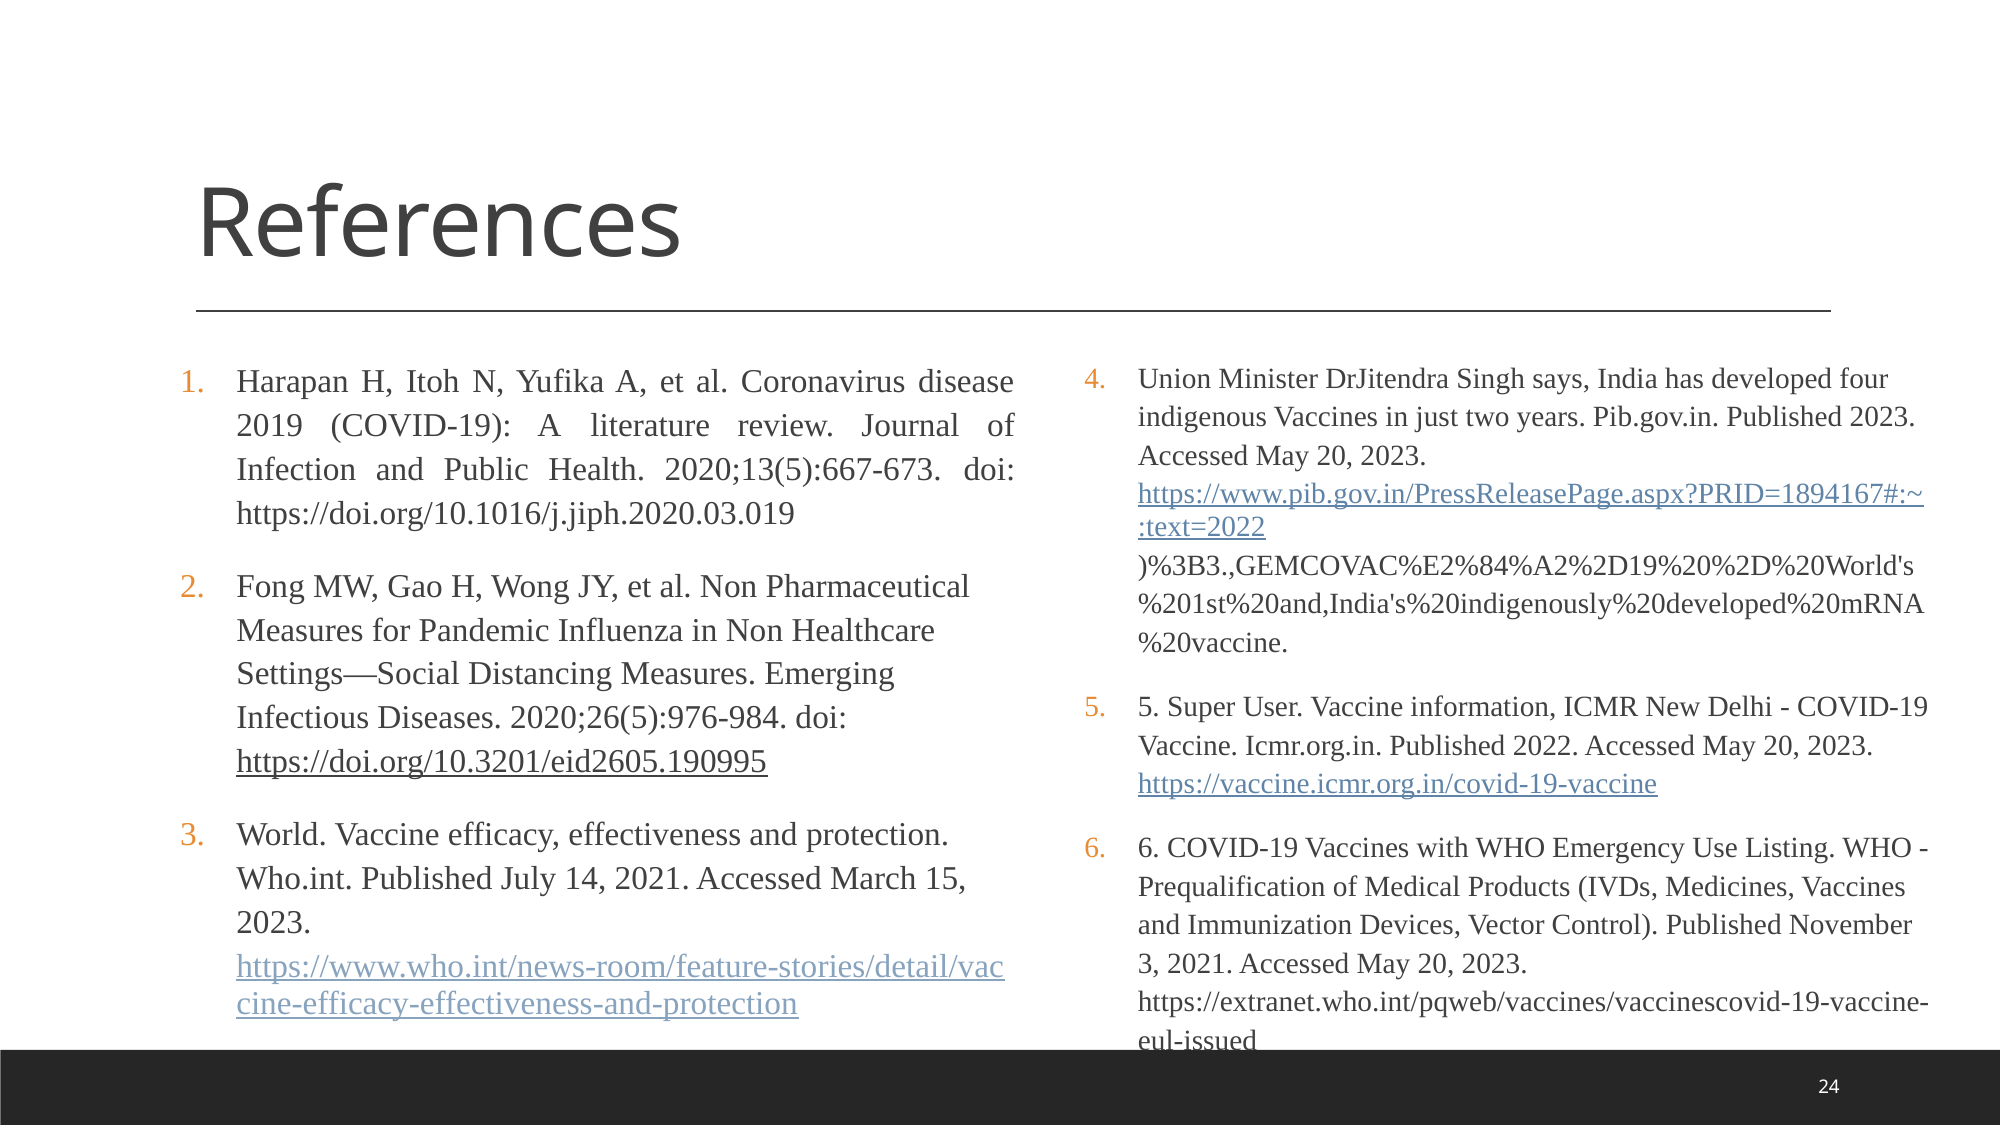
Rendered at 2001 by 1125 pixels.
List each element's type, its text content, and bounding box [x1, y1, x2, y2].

list Harapan H, Itoh N, Yufika A, et al. Coronavirus disease 2019 (COVID-19): A literature review. Journal of Infection and Public Health. 2020;13(5):667-673. doi: https://doi.org/10.1016/j.jiph.2020.03.019 Fong MW, Gao H, Wong JY, et al. Non Pharmaceutical Measures for Pandemic Influenza in Non Healthcare Settings—Social Distancing Measures. Emerging Infectious Diseases. 2020;26(5):976-984. doi: https://doi.org/10.3201/eid2605.190995 World. Vaccine efficacy, effectiveness and protection. Who.int. Published July 14, 2021. Accessed March 15, 2023. https://www.who.int/news-room/feature-stories/detail/vaccine-efficacy-effectiveness-and-protection [180, 347, 1016, 963]
slide_number 24 [1803, 1057, 1932, 1118]
list Union Minister DrJitendra Singh says, India has developed four indigenous Vaccines in just two years. Pib.gov.in. Published 2023. Accessed May 20, 2023. https://www.pib.gov.in/PressReleasePage.aspx?PRID=1894167#:~:text=2022)%3B3.,GEMCOVAC%E2%84%A2%2D19%20%2D%20World's%201st%20and,India's%20indigenously%20developed%20mRNA%20vaccine. 5. Super User. Vaccine information, ICMR New Delhi - COVID-19 Vaccine. Icmr.org.in. Published 2022. Accessed May 20, 2023. https://vaccine.icmr.org.in/covid-19-vaccine 6. COVID-19 Vaccines with WHO Emergency Use Listing. WHO - Prequalification of Medical Products (IVDs, Medicines, Vaccines and Immunization Devices, Vector Control). Published November 3, 2021. Accessed May 20, 2023. https://extranet.who.int/pqweb/vaccines/vaccinescovid-19-vaccine-eul-issued [1084, 347, 1932, 1038]
title References [180, 47, 1830, 285]
